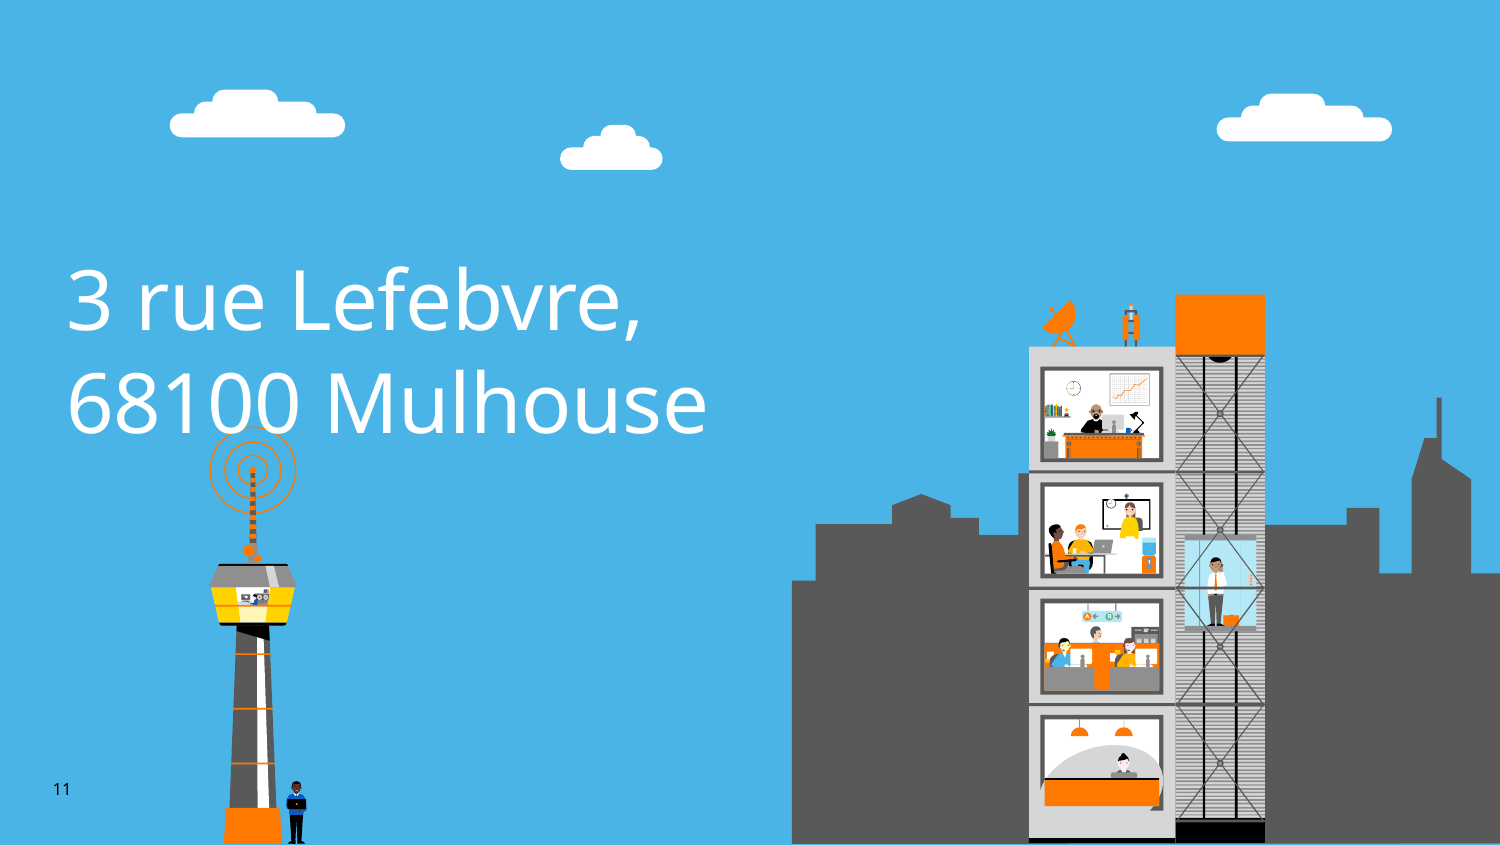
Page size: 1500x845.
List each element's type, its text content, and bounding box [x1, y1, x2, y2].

text_box [224, 293, 1276, 433]
text_box [224, 433, 1276, 692]
list 3 rue Lefebvre, 68100 Mulhouse [51, 251, 1030, 419]
